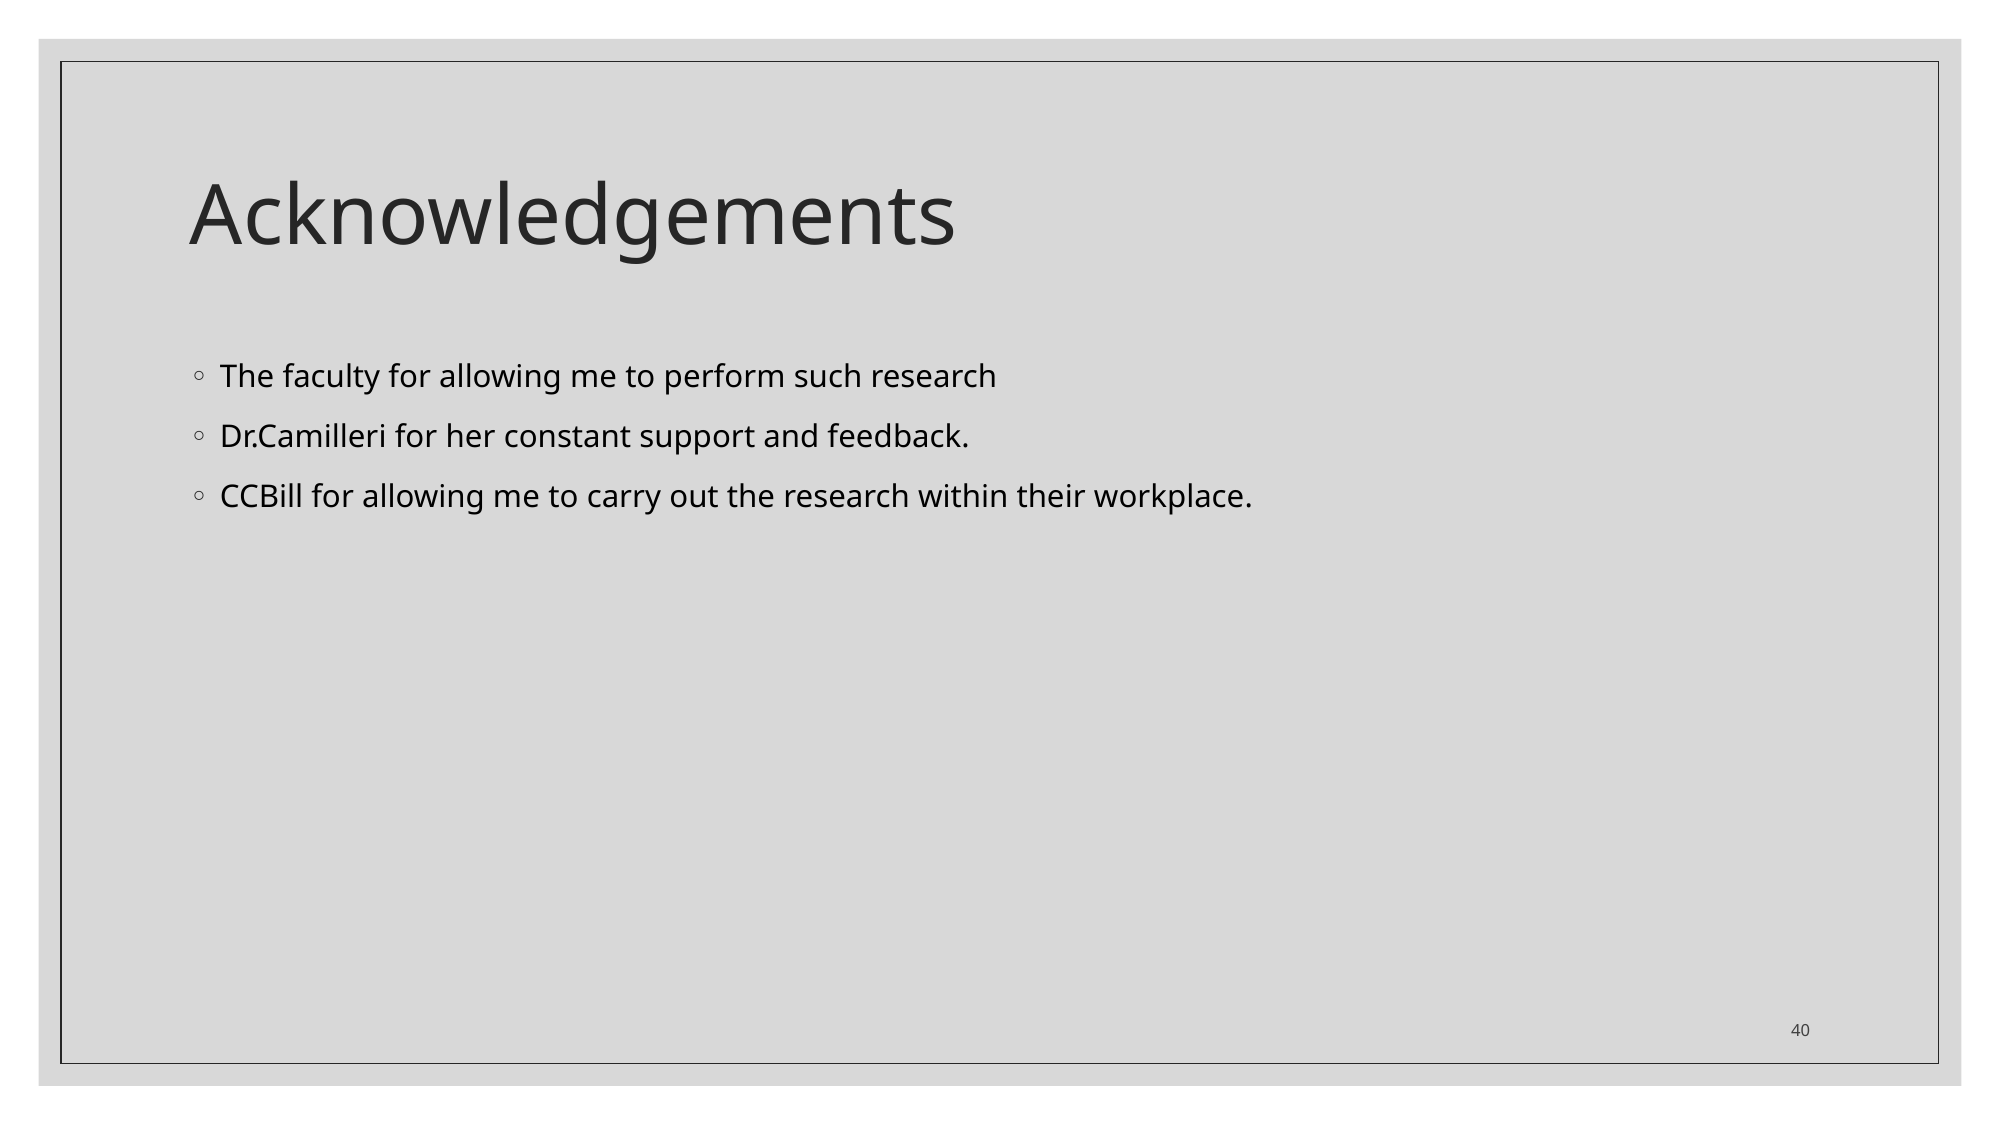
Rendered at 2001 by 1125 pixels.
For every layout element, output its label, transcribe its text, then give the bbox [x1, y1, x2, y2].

slide_number 40 [1687, 990, 1825, 1050]
title Acknowledgements [174, 105, 1825, 331]
list The faculty for allowing me to perform such research Dr.Camilleri for her constant support and feedback. CCBill for allowing me to carry out the research within their workplace. [174, 345, 1825, 977]
